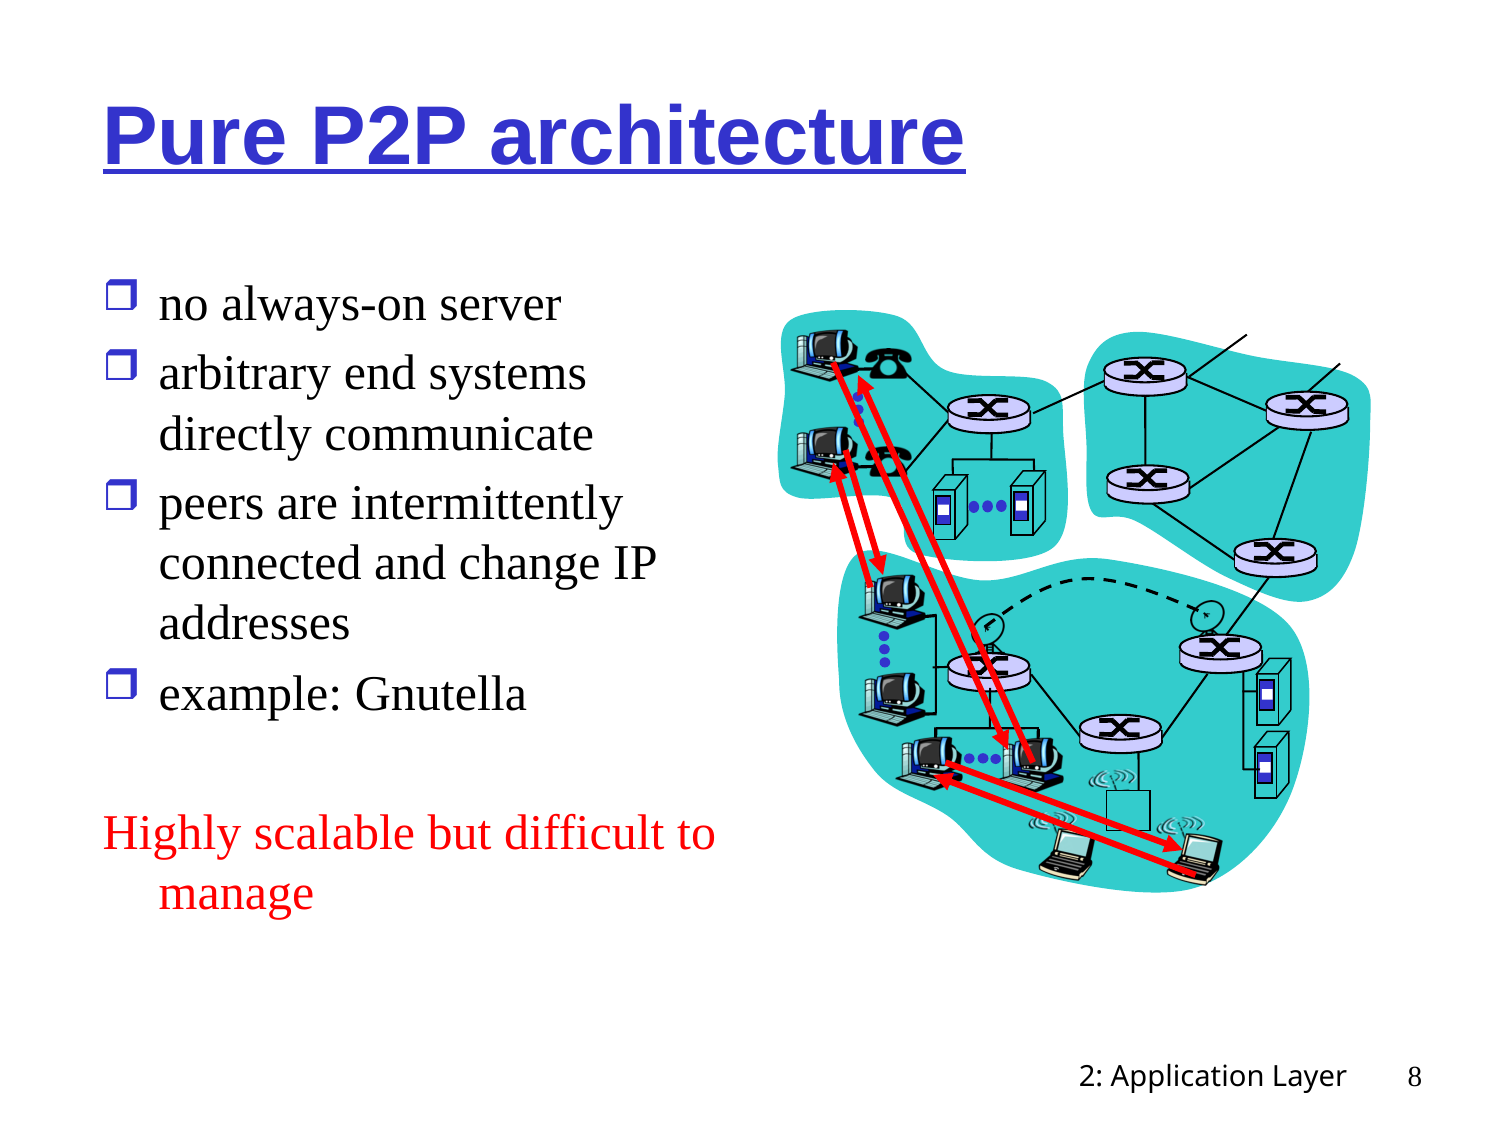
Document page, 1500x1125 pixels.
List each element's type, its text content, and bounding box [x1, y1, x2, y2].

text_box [771, 306, 1376, 985]
footer 2: Application Layer [887, 1049, 1362, 1125]
slide_number 8 [1362, 1049, 1438, 1125]
title Pure P2P architecture [87, 37, 1363, 225]
list no always-on server arbitrary end systems directly communicate peers are intermittently connected and change IP addresses example: Gnutella Highly scalable but difficult to manage [87, 262, 752, 1025]
